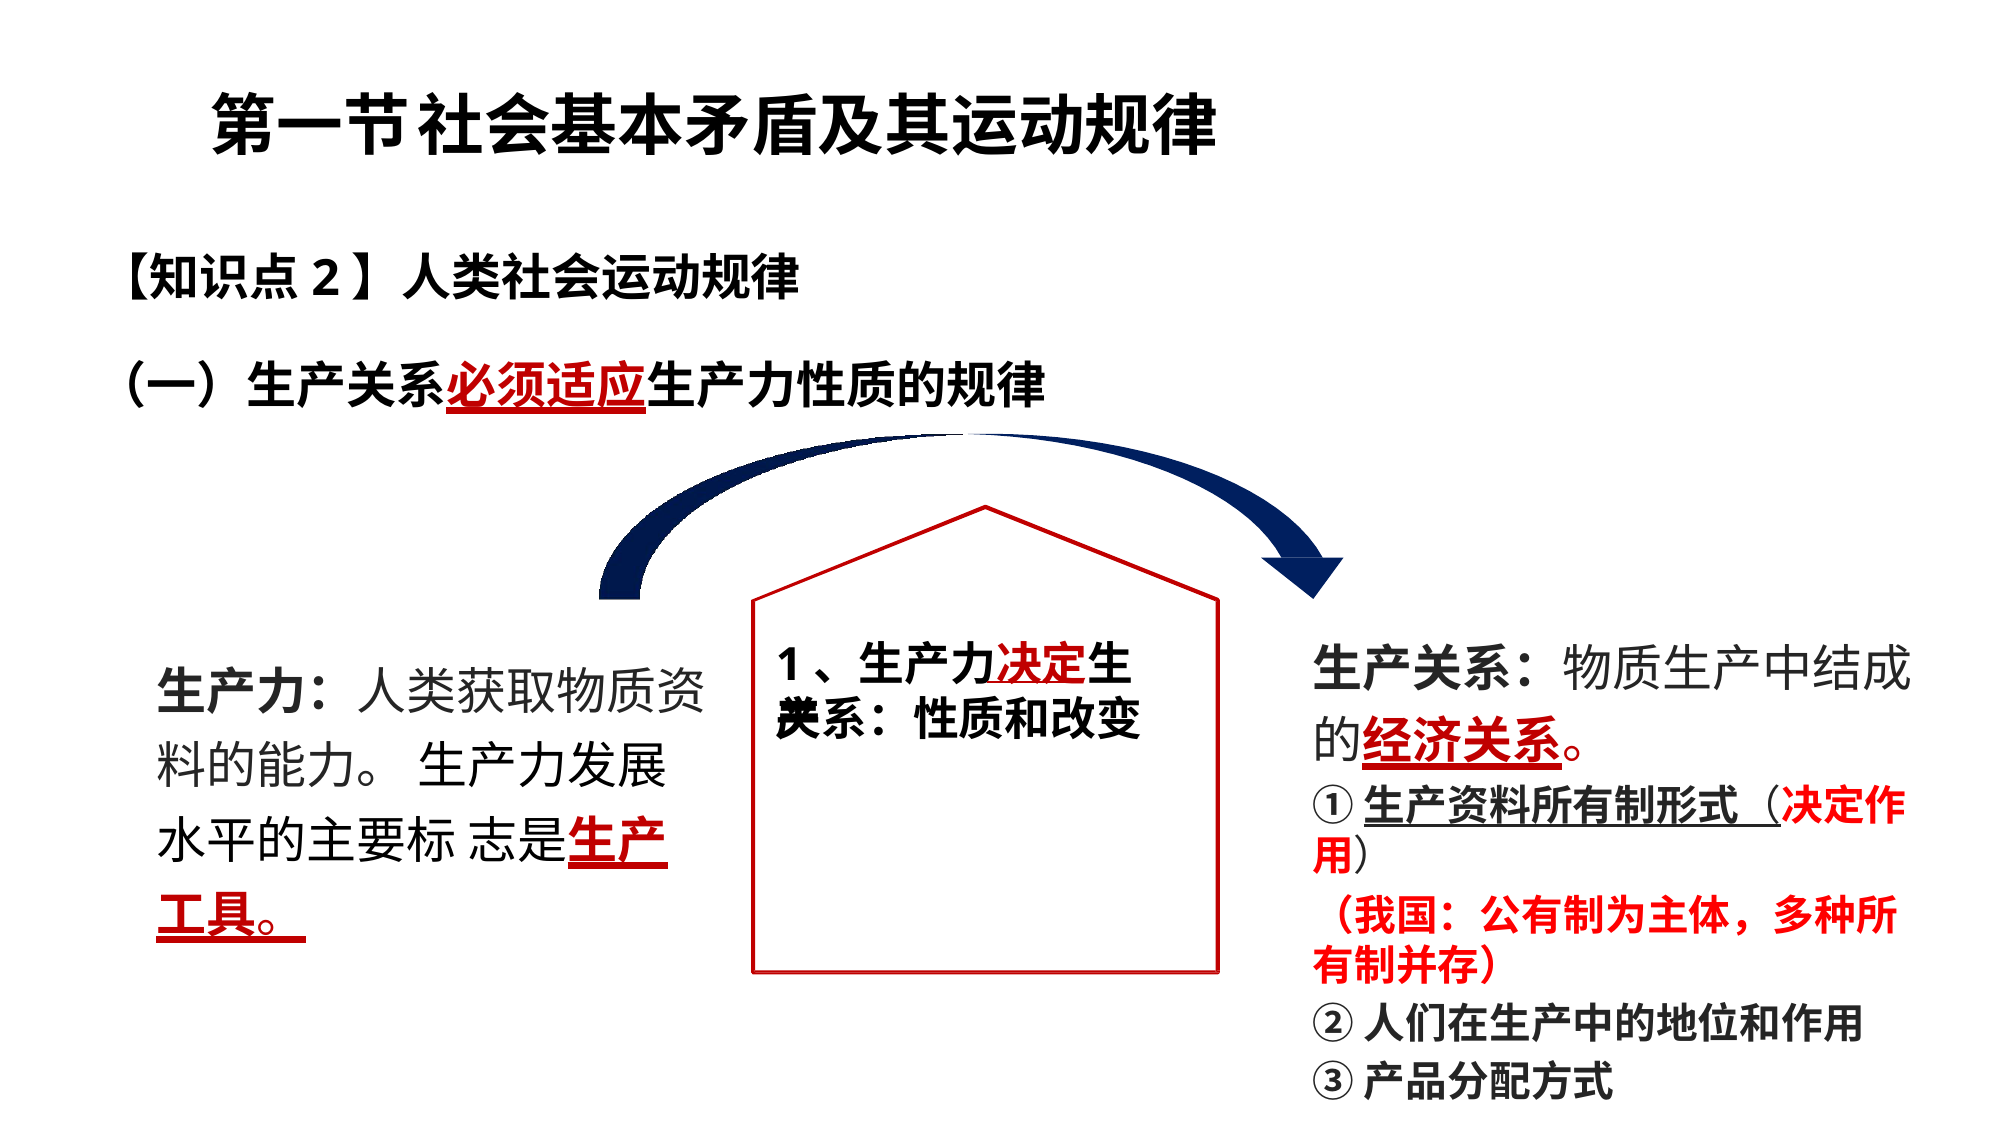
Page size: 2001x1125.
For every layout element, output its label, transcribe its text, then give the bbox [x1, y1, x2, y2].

text_box 生产力：人类获取物质资 料的能力。 生产力发展水平的主要标 志是生产工具。 [154, 645, 709, 943]
text_box [751, 505, 1220, 975]
text_box [597, 433, 988, 600]
text_box 第一节 社会基本矛盾及其运动规律 [207, 83, 1615, 164]
text_box [988, 433, 1344, 599]
text_box 关系：性质和改变 [773, 689, 1145, 745]
text_box 1、生产力决定生产 [773, 634, 1173, 745]
text_box 生产关系：物质生产中结成 的经济关系。 ①生产资料所有制形式（决定作用） （我国：公有制为主体，多种所有制并存） ②人们在生产中的地位和作用 ③产品分配方式 [1310, 624, 1982, 1105]
text_box 【知识点2】人类社会运动规律 （一）生产关系必须适应生产力性质的规律 [94, 245, 1344, 414]
